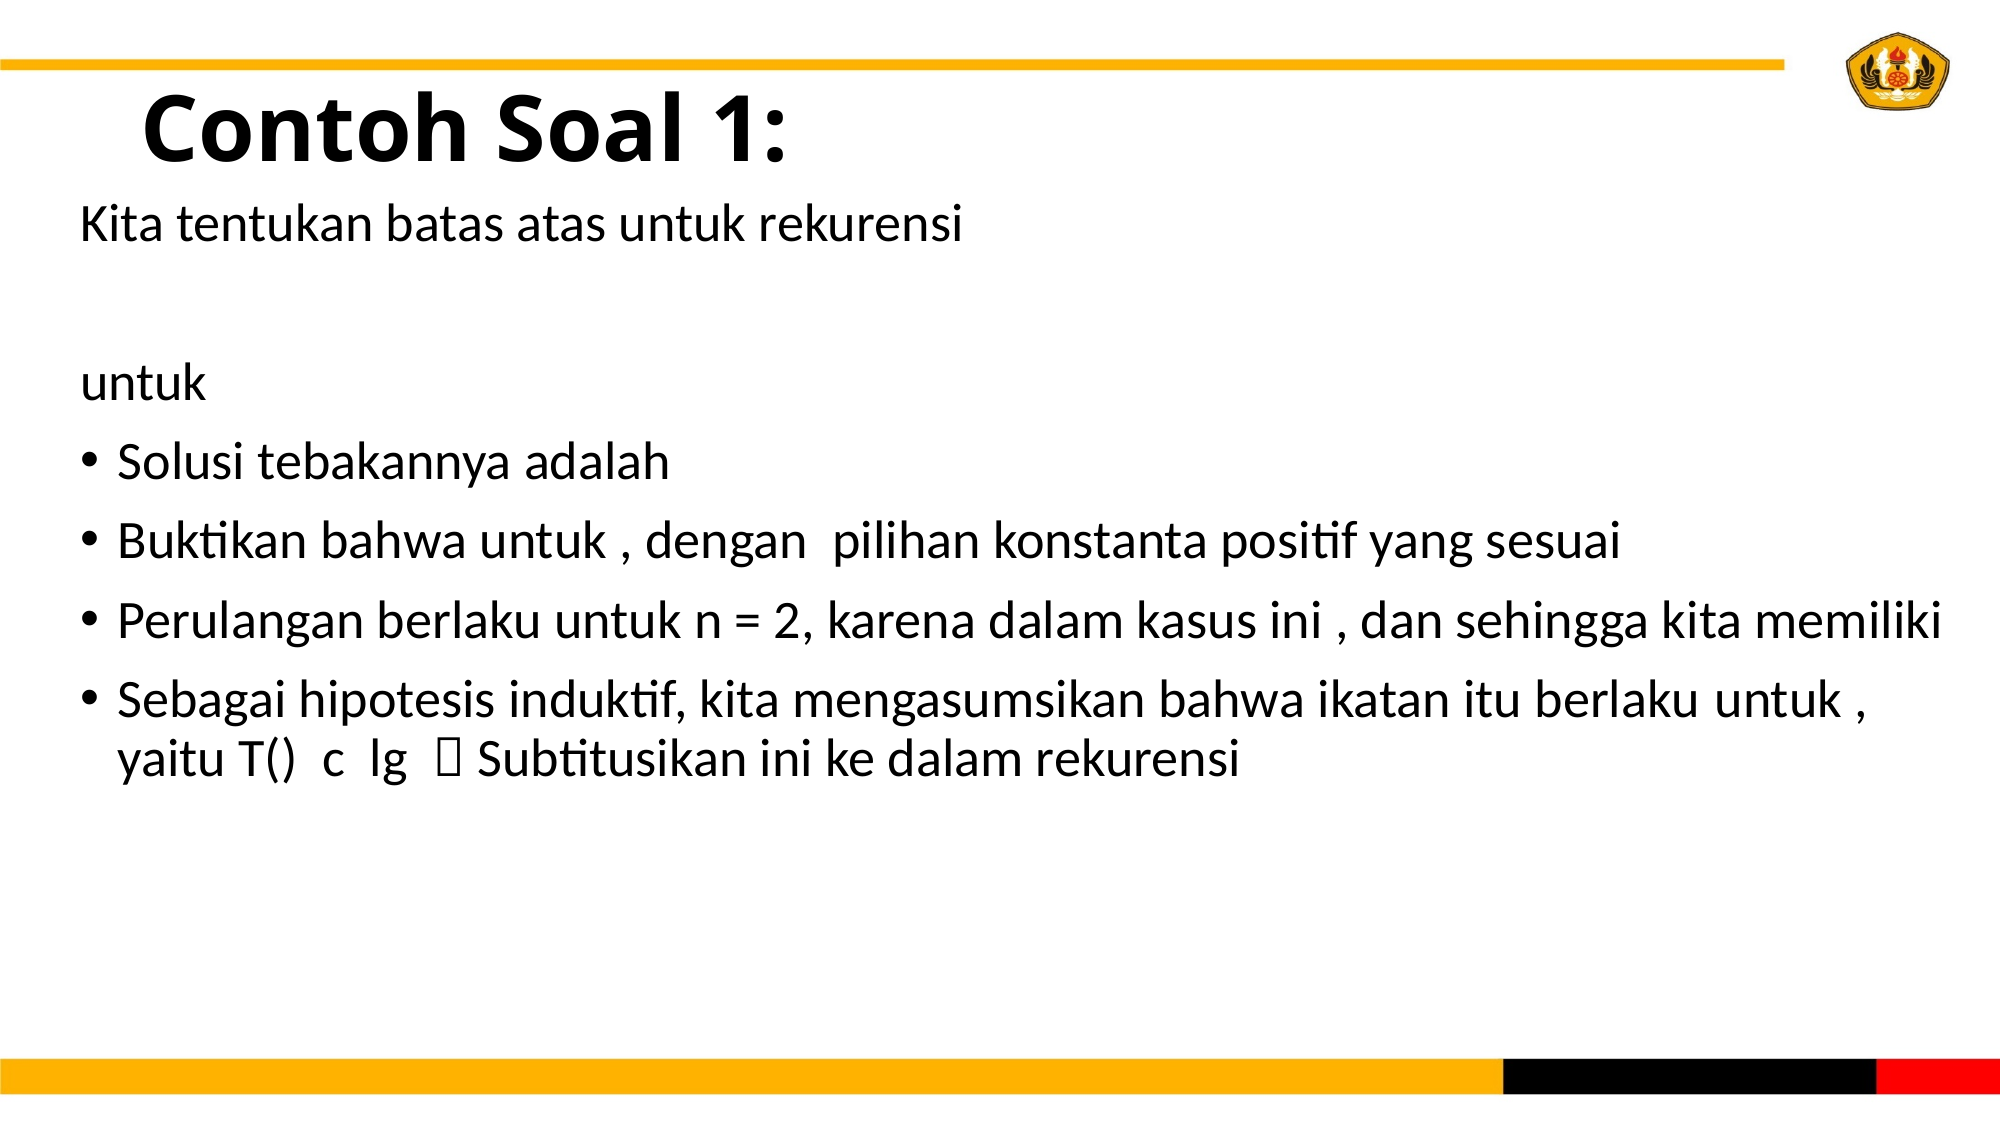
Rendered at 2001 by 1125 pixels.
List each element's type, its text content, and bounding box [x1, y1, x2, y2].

picture [0, 0, 2000, 1125]
title Contoh Soal 1: [125, 50, 1850, 213]
